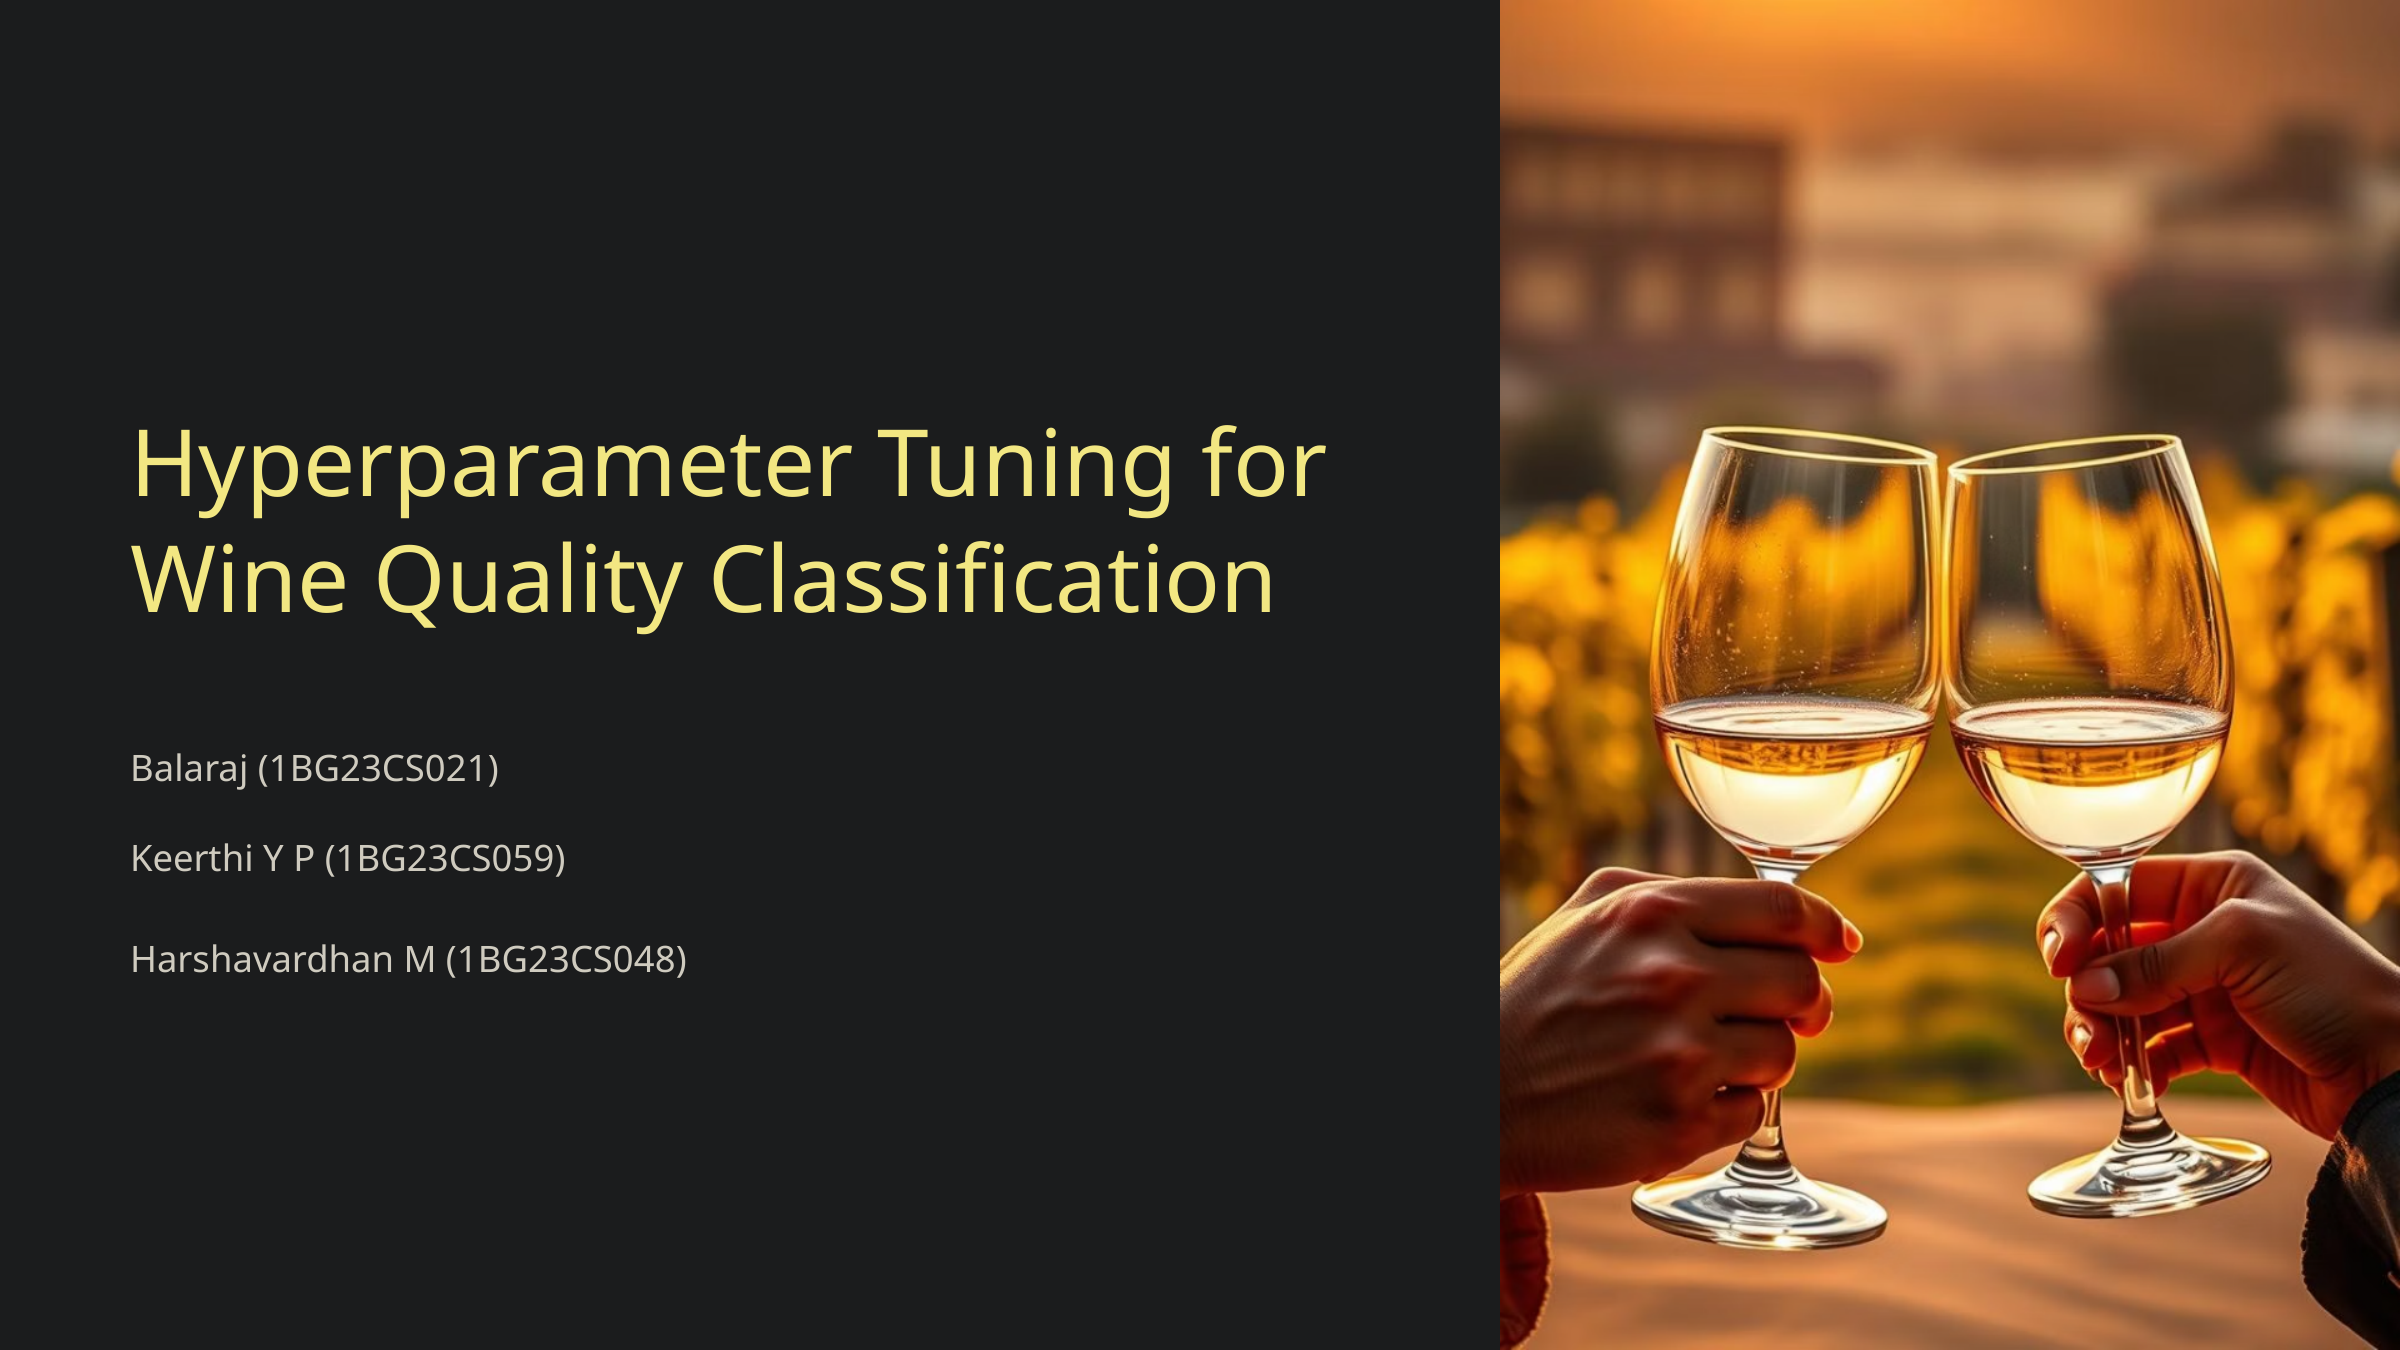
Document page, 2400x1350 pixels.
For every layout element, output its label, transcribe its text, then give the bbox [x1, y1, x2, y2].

text_box Harshavardhan M (1BG23CS048) [130, 920, 1370, 980]
picture [1499, 0, 2400, 1350]
text_box Balaraj (1BG23CS021) [130, 729, 1370, 790]
text_box Hyperparameter Tuning for Wine Quality Classification [130, 399, 1370, 633]
text_box Keerthi Y P (1BG23CS059) [130, 819, 1370, 879]
